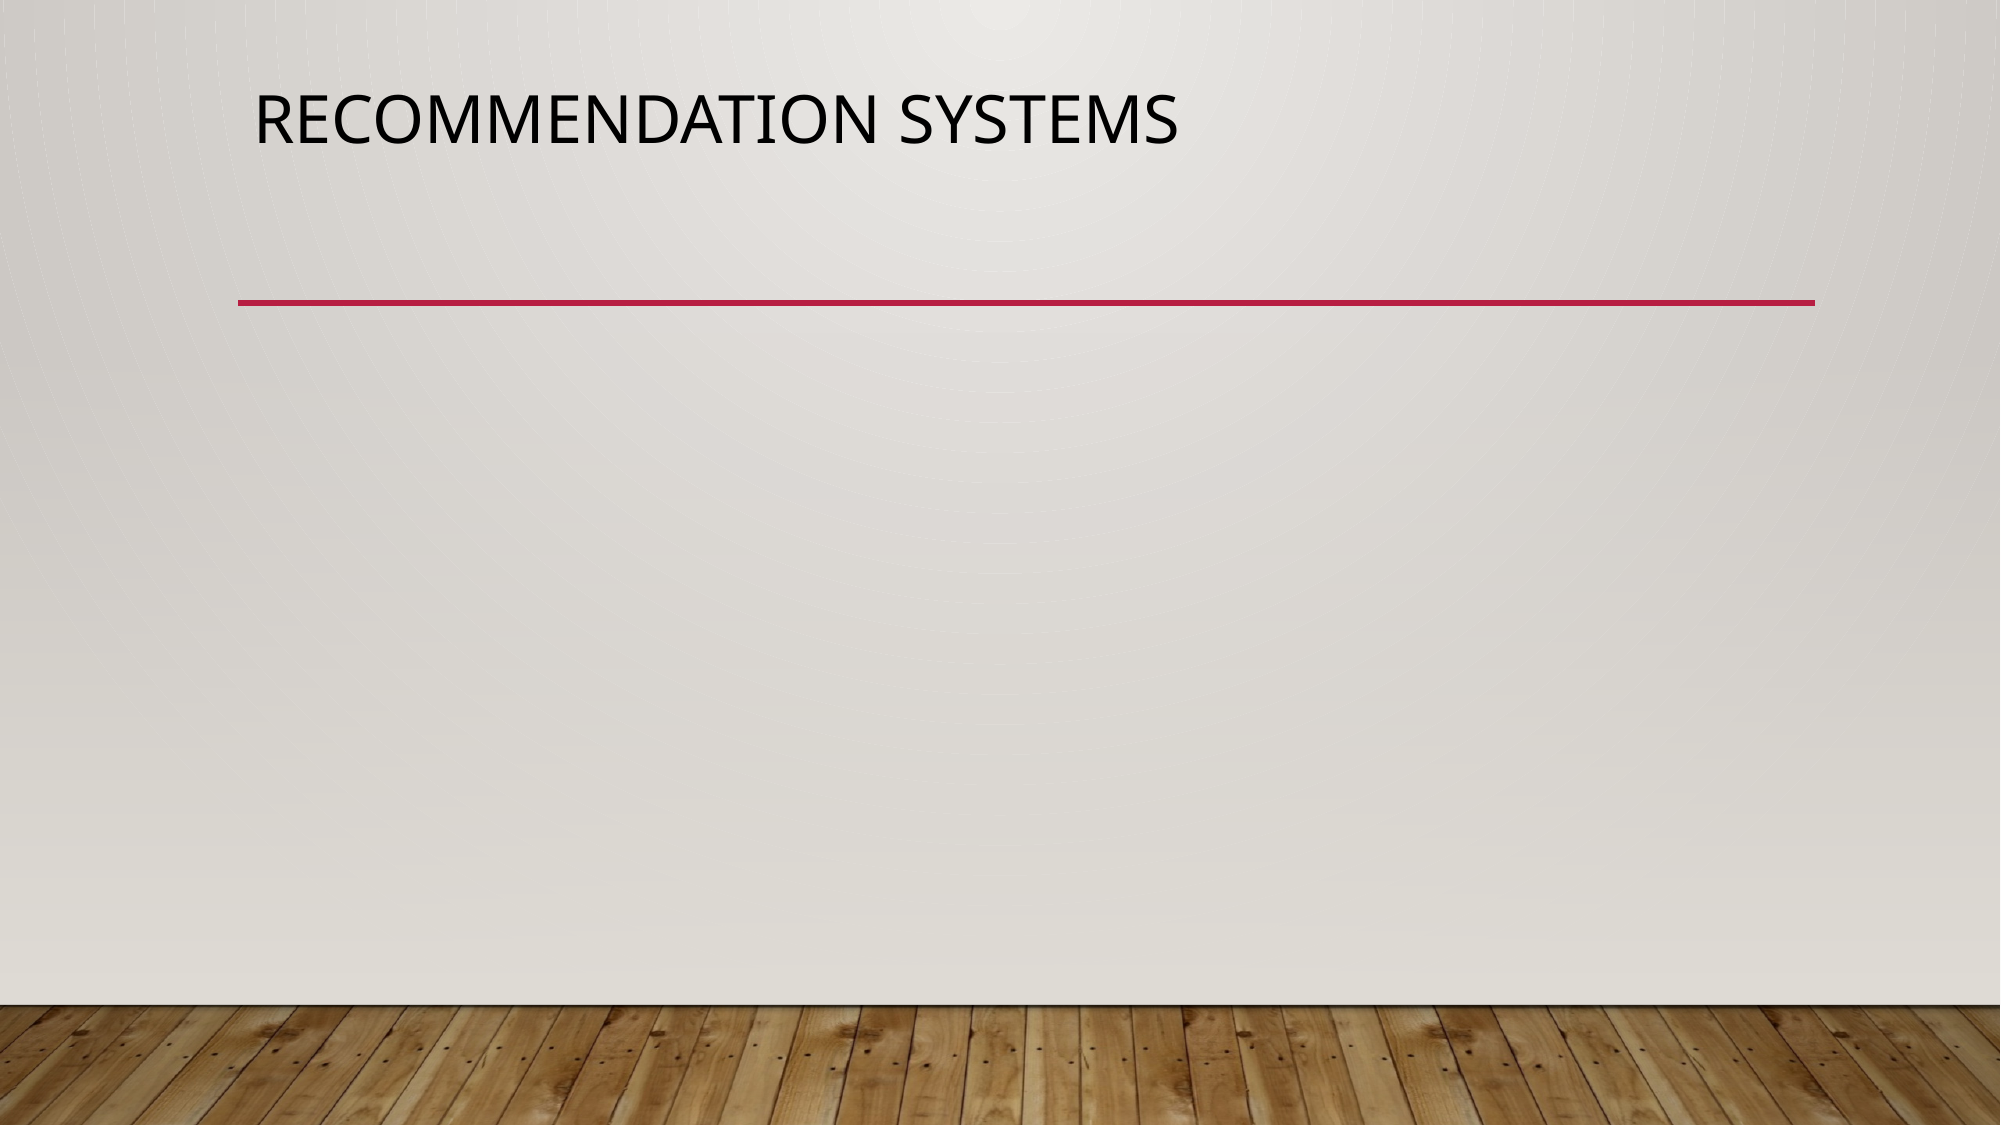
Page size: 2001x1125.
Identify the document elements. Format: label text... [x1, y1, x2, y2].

picture [0, 1005, 2000, 1125]
title Recommendation systems [238, 78, 1814, 251]
